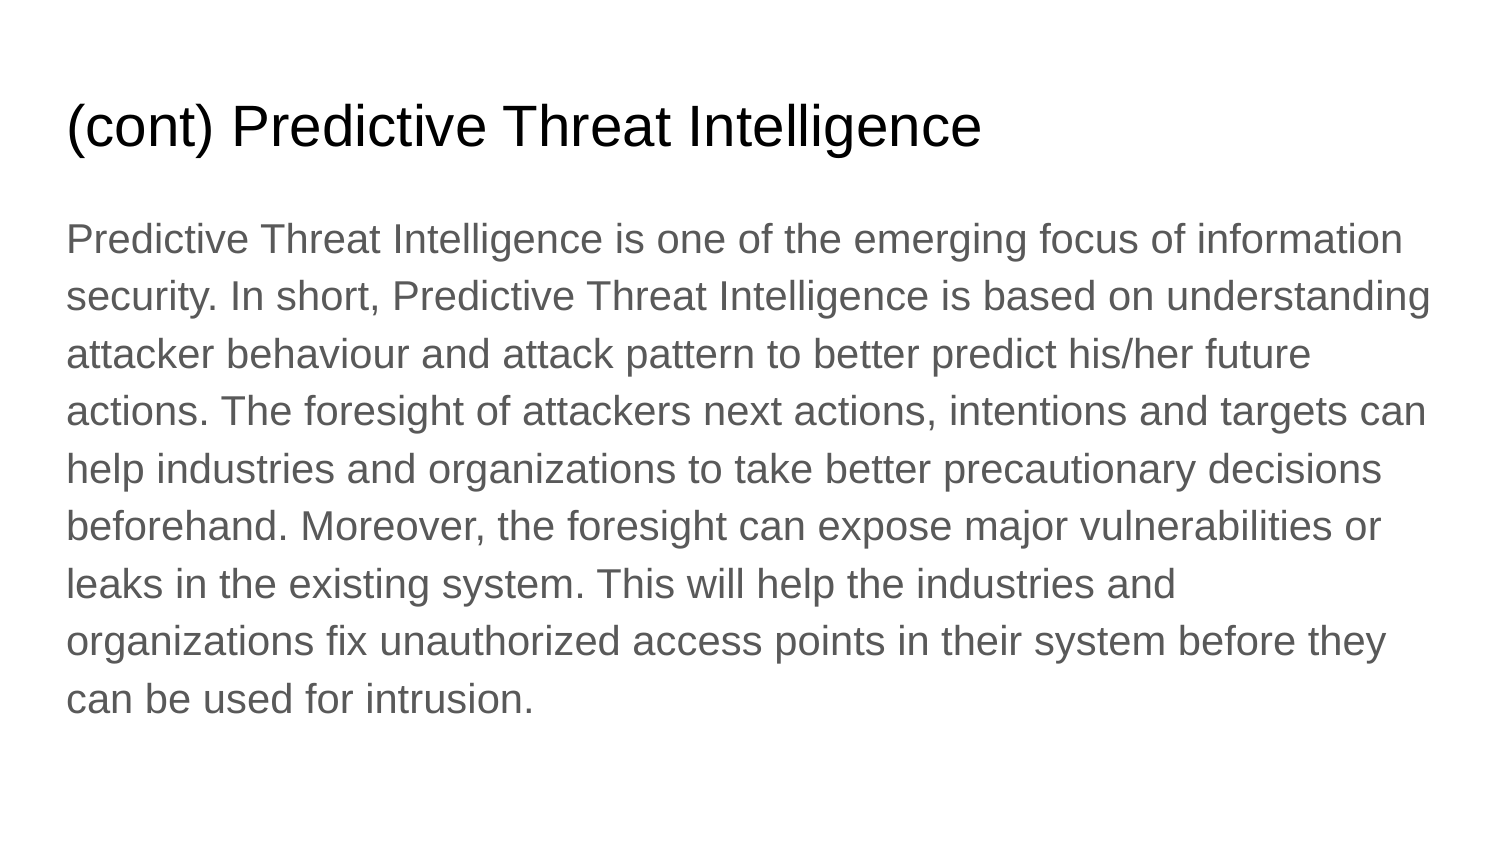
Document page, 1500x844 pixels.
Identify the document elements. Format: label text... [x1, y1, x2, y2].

list Predictive Threat Intelligence is one of the emerging focus of information security. In short, Predictive Threat Intelligence is based on understanding attacker behaviour and attack pattern to better predict his/her future actions. The foresight of attackers next actions, intentions and targets can help industries and organizations to take better precautionary decisions beforehand. Moreover, the foresight can expose major vulnerabilities or leaks in the existing system. This will help the industries and organizations fix unauthorized access points in their system before they can be used for intrusion. [51, 189, 1449, 750]
title (cont) Predictive Threat Intelligence [51, 72, 1449, 167]
